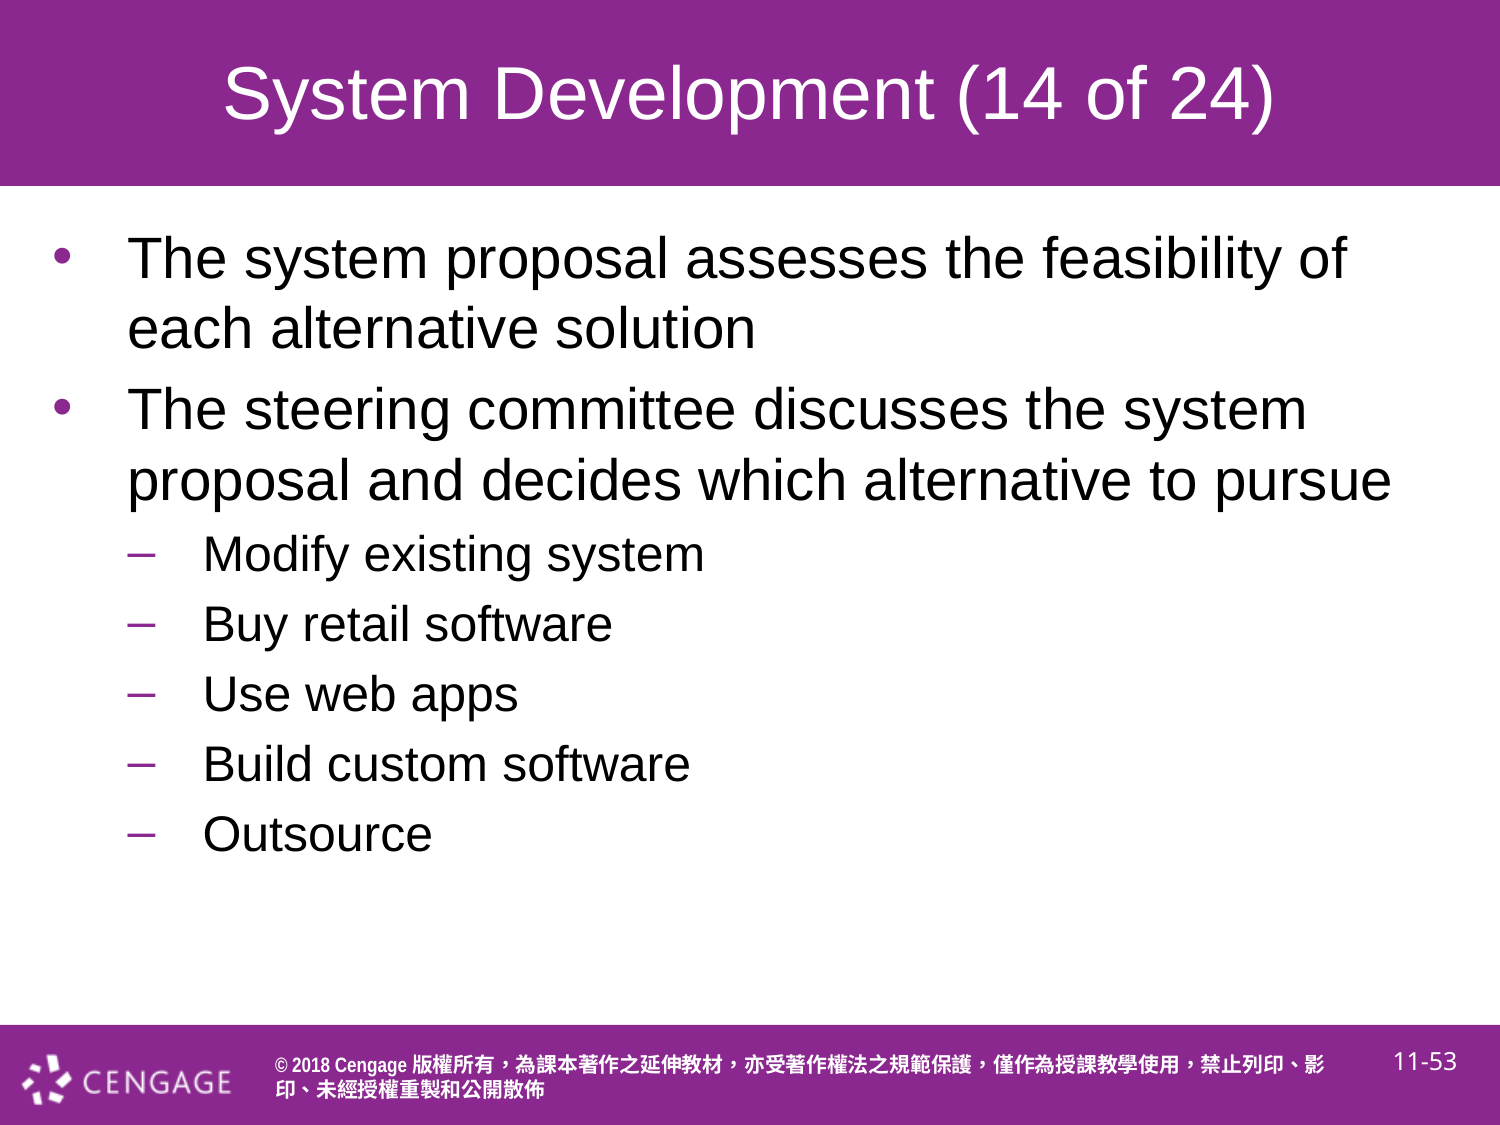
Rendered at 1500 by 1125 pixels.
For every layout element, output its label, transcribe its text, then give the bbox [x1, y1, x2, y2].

list The system proposal assesses the feasibility of each alternative solution The steering committee discusses the system proposal and decides which alternative to pursue Modify existing system Buy retail software Use web apps Build custom software Outsource [37, 212, 1475, 1005]
picture [12, 1045, 236, 1113]
title System Development (14 of 24) [7, 4, 1493, 175]
